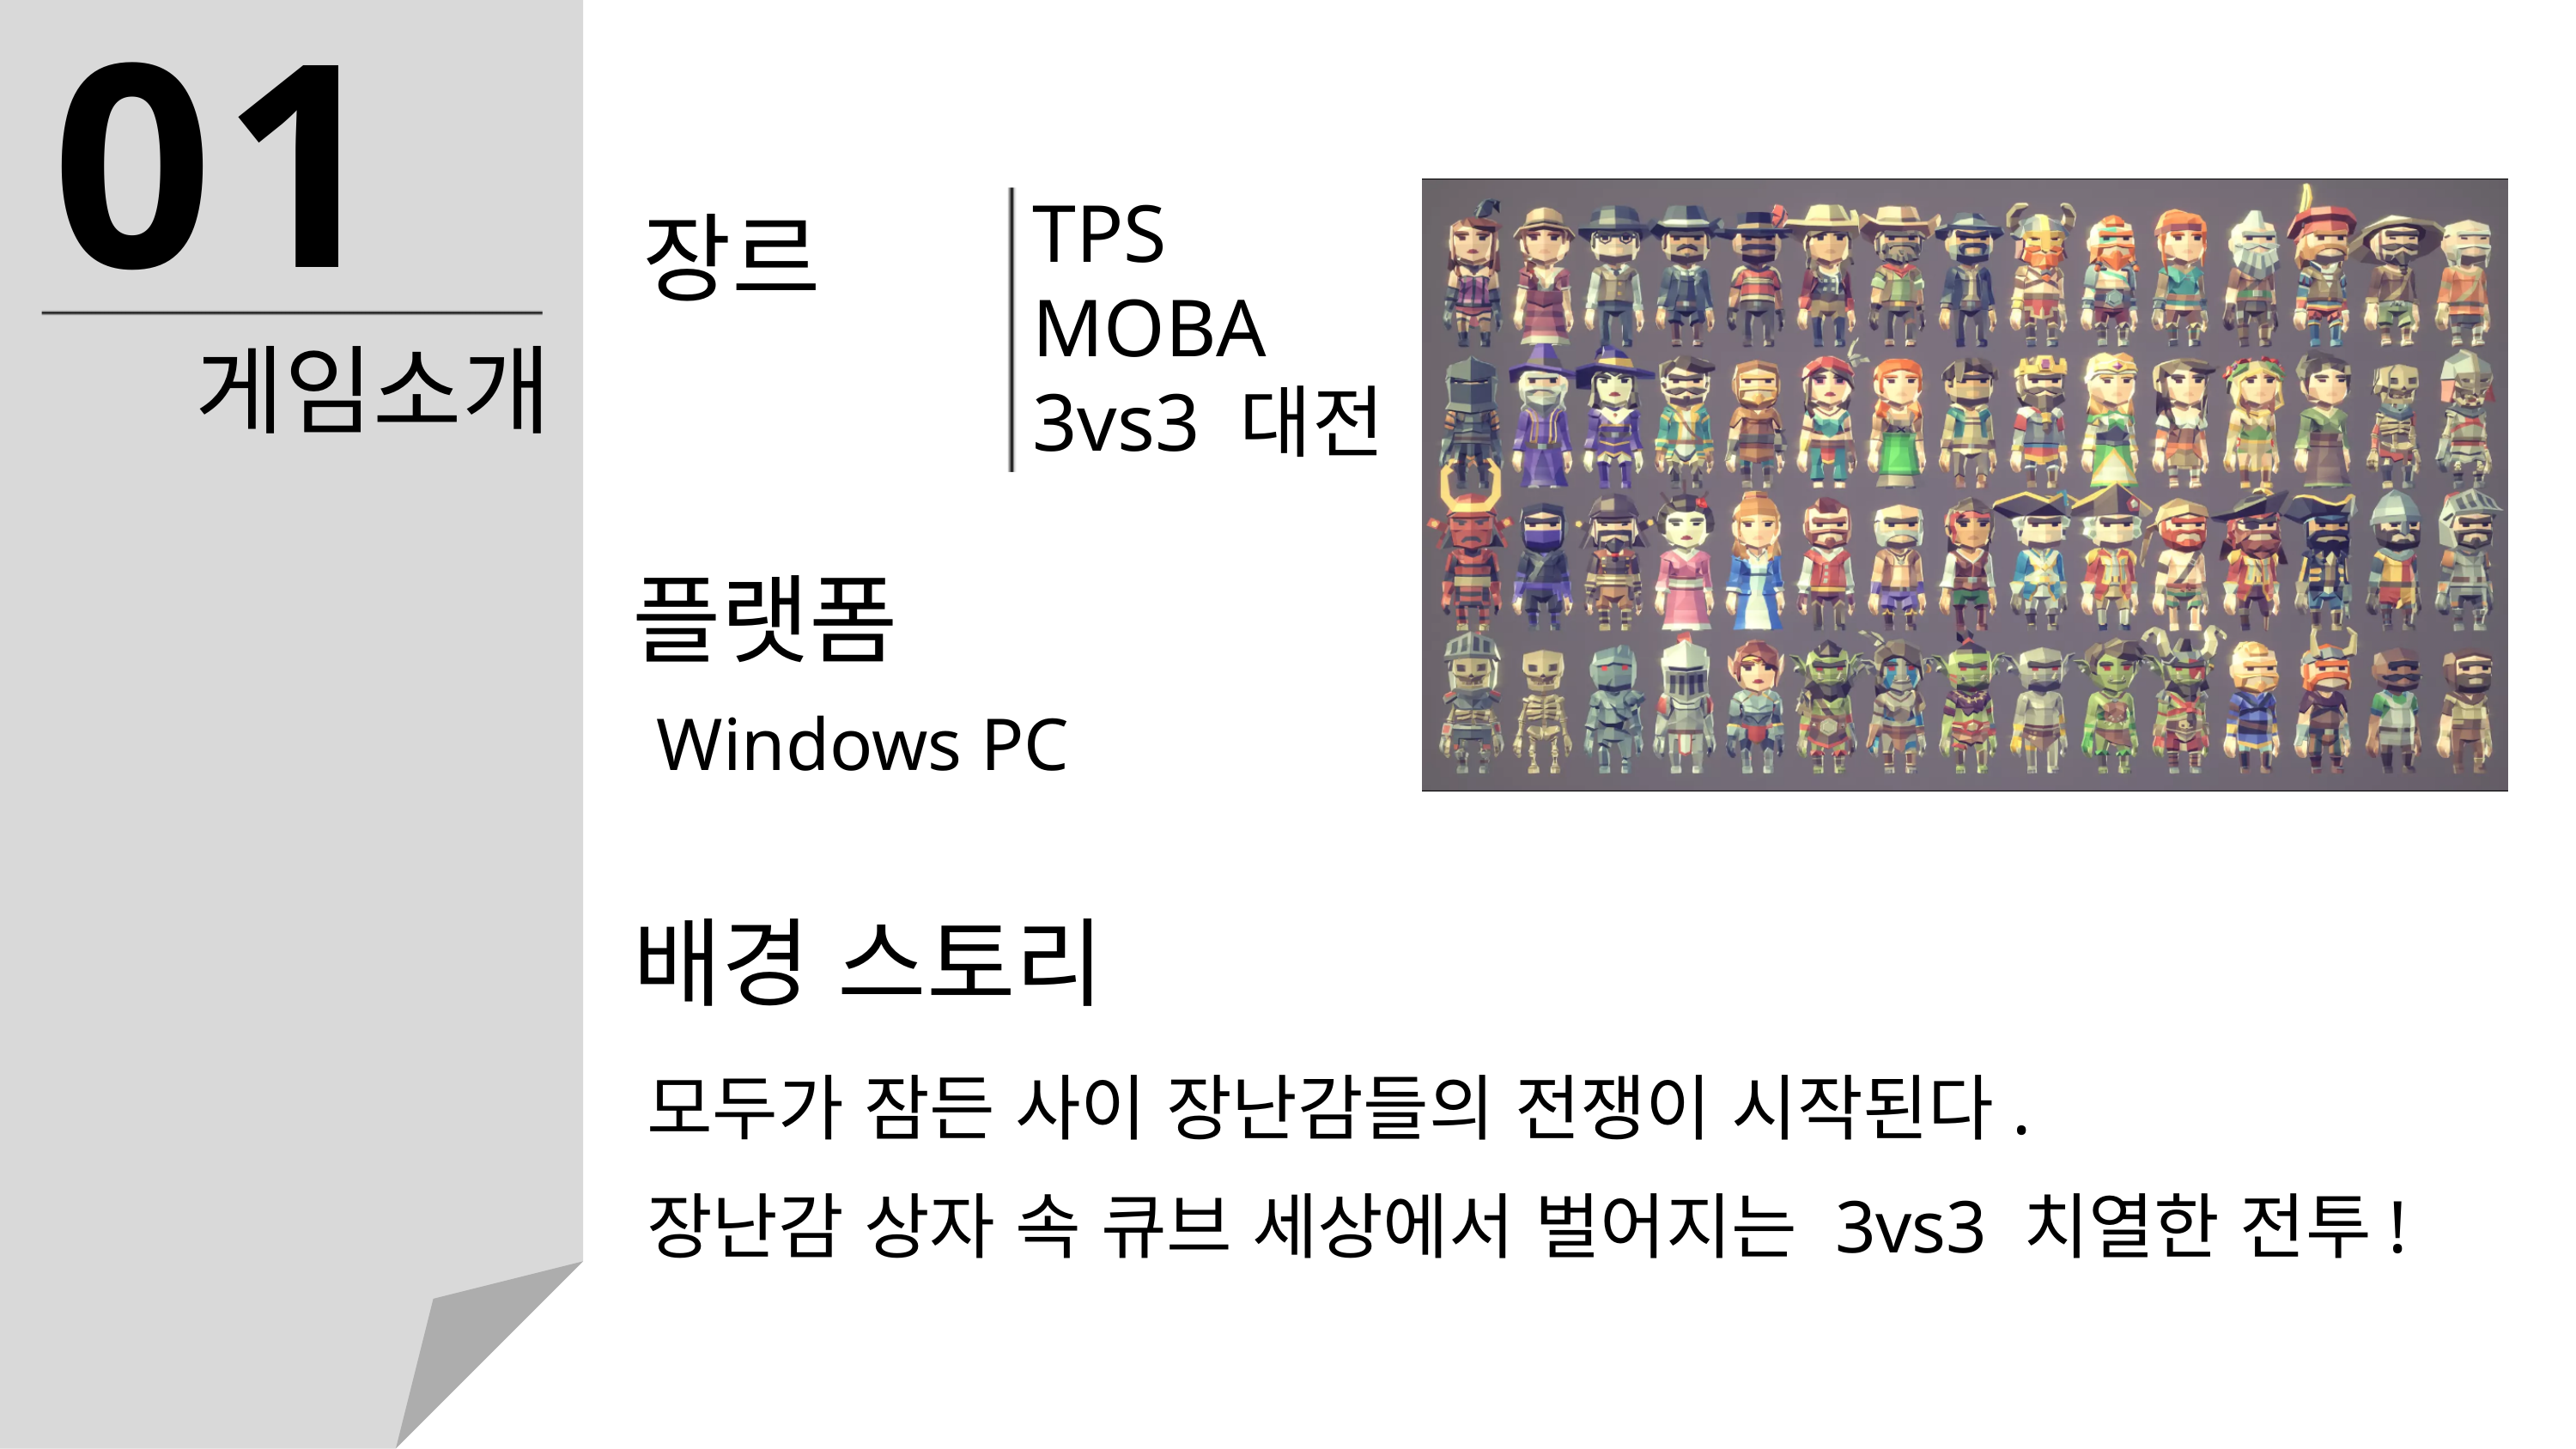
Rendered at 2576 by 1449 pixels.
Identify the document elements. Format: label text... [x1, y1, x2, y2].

text_box 01 [39, 323, 473, 360]
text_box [40, 307, 543, 318]
text_box [0, 0, 586, 1449]
picture [1422, 179, 2508, 791]
text_box 게임소개 [0, 323, 564, 439]
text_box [619, 552, 1418, 789]
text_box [629, 176, 1965, 472]
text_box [620, 895, 2576, 1449]
text_box 01 [39, 0, 473, 308]
